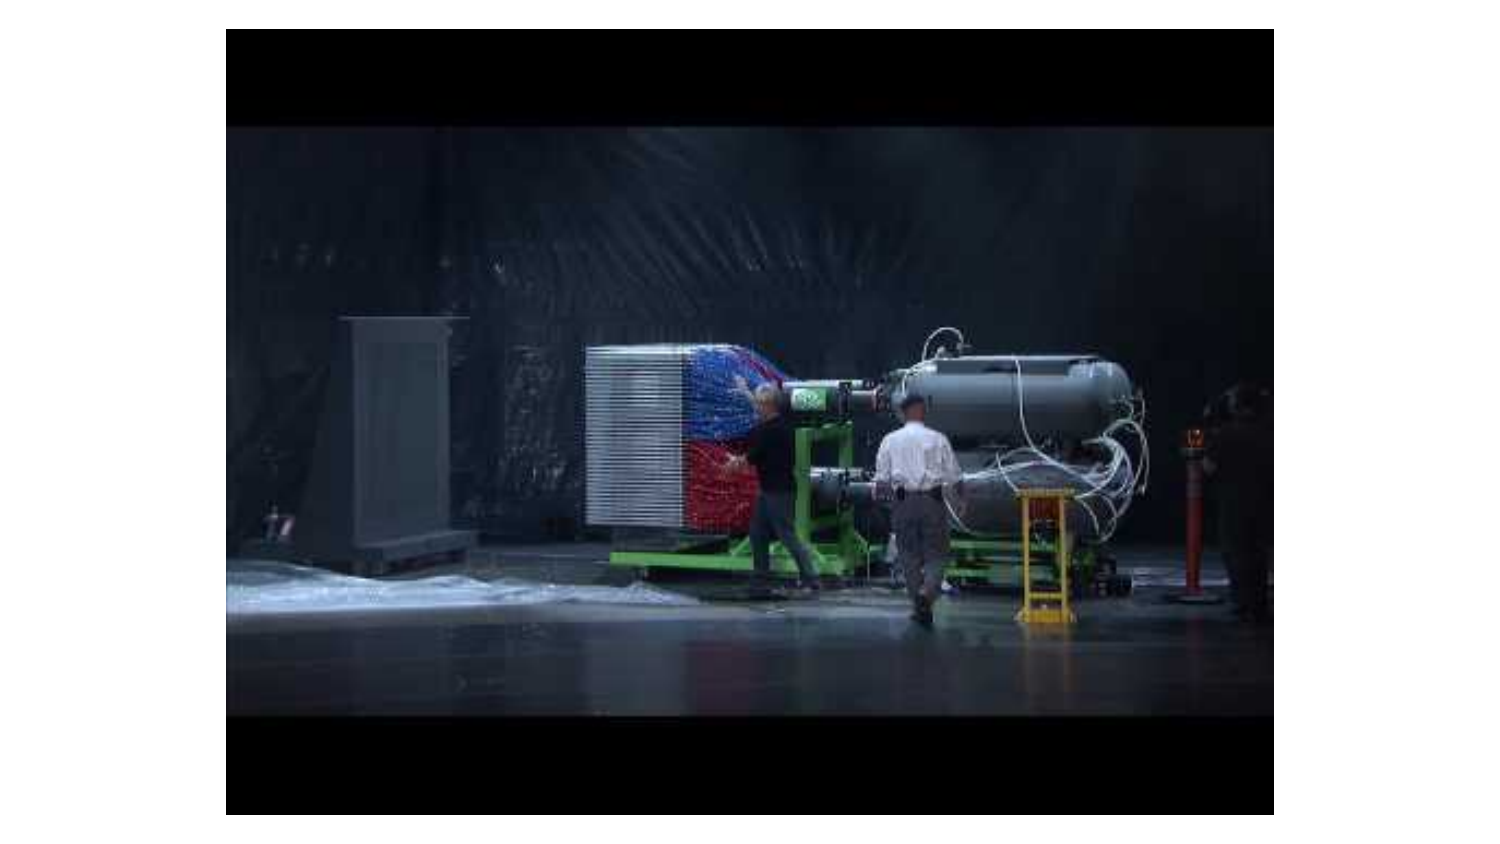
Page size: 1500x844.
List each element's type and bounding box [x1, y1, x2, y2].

picture [226, 29, 1274, 815]
